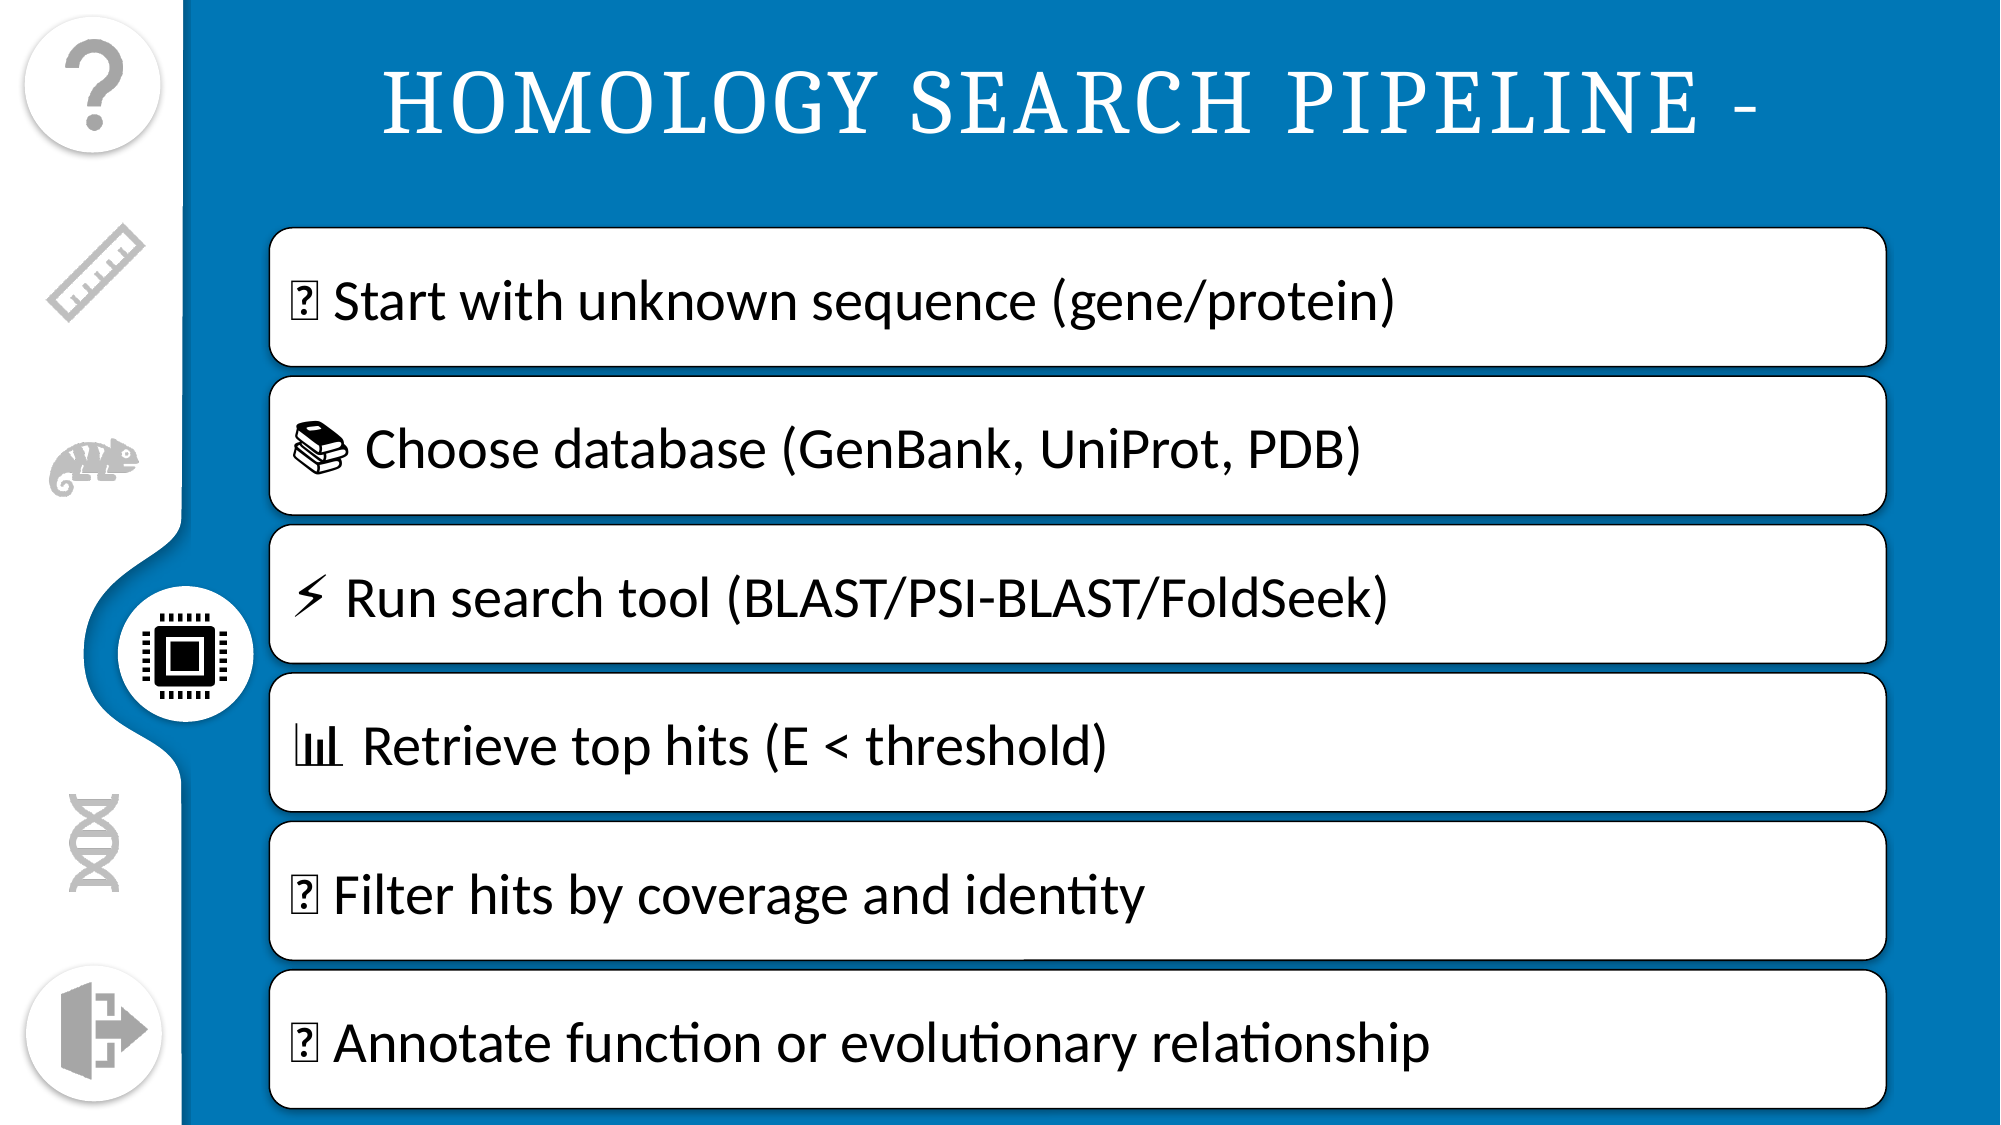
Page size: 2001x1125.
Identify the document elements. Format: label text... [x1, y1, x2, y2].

text_box Homology search pipeline - [185, 3, 1986, 191]
text_box 🧪 Annotate function or evolutionary relationship [268, 968, 1888, 1110]
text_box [117, 585, 254, 723]
text_box 📚 Choose database (GenBank, UniProt, PDB) [268, 375, 1888, 516]
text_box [25, 965, 163, 1102]
picture [39, 410, 147, 518]
text_box ✅ Filter hits by coverage and identity [268, 820, 1888, 962]
text_box 📊 Retrieve top hits (E < threshold) [268, 672, 1888, 813]
text_box 🧬 Start with unknown sequence (gene/protein) [268, 226, 1888, 368]
text_box [0, 0, 184, 1125]
picture [40, 789, 148, 897]
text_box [24, 16, 161, 153]
text_box ⚡ Run search tool (BLAST/PSI-BLAST/FoldSeek) [268, 523, 1888, 665]
picture [42, 219, 150, 327]
